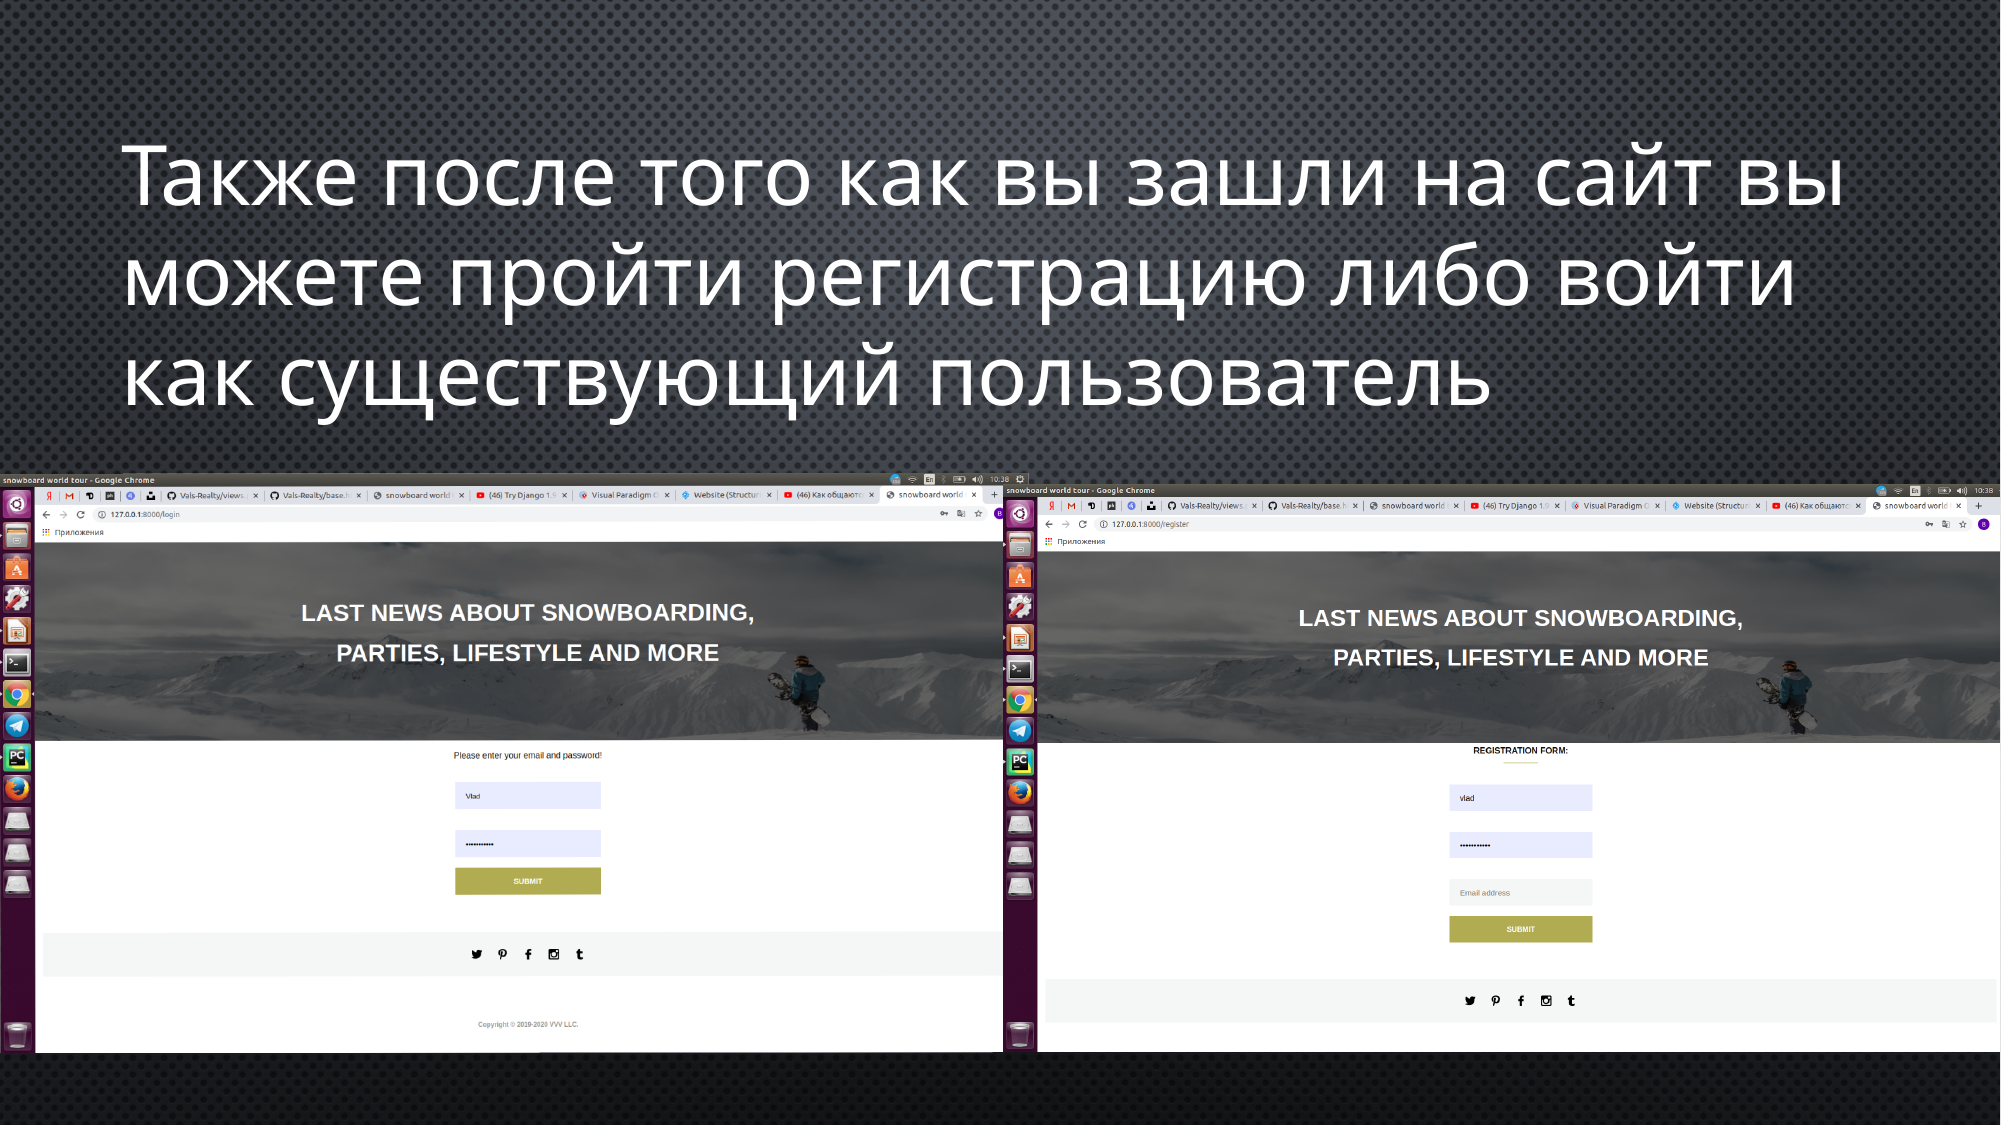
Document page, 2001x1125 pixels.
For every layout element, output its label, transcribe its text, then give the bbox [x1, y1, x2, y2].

picture [0, 0, 2001, 1125]
text_box Также после того как вы зашли на сайт вы можете пройти регистрацию либо войти как существующий пользователь [106, 58, 1926, 430]
